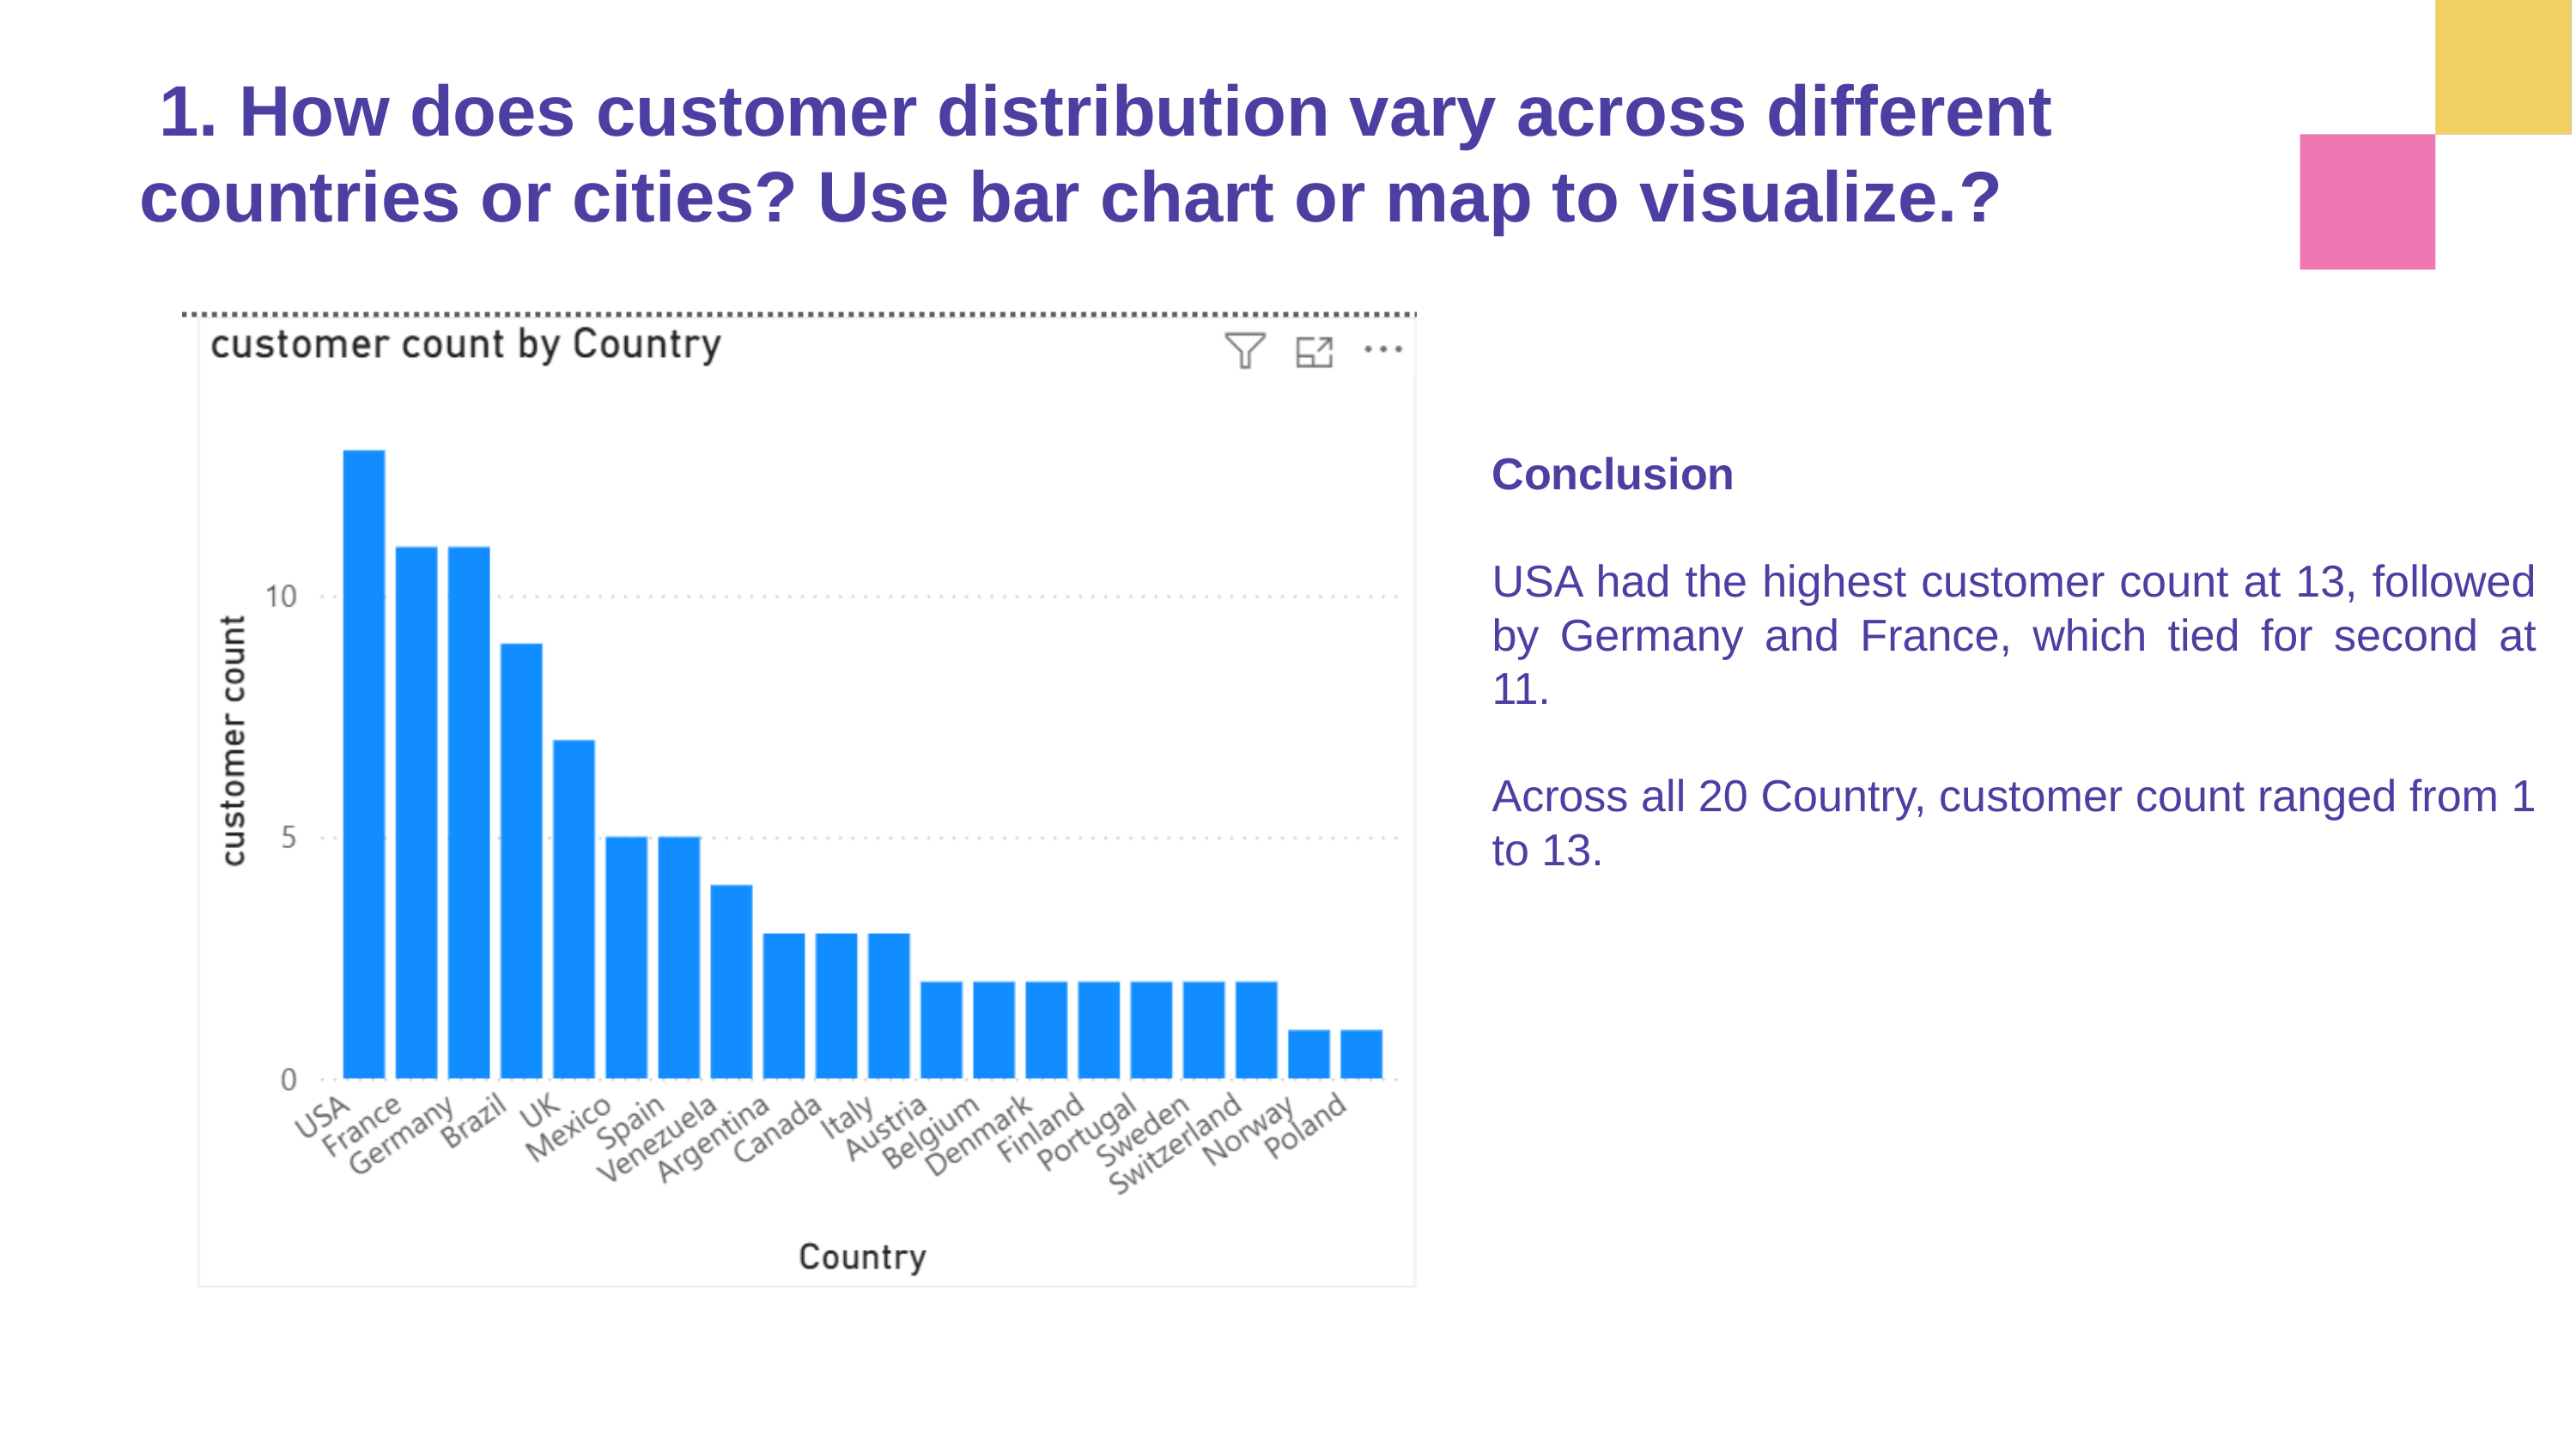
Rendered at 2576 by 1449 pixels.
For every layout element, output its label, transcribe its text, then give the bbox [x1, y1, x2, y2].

text_box Conclusion ﻿﻿USA had the highest customer count at 13, followed by Germany and France, which tied for second at 11.﻿ ﻿ Across all 20 Country, customer count ranged from 1 to 13.﻿ [1492, 445, 2537, 875]
text_box 1. How does customer distribution vary across different countries or cities? Use bar chart or map to visualize.? [139, 64, 2265, 236]
picture [182, 305, 1418, 1296]
text_box [2300, 0, 2576, 270]
